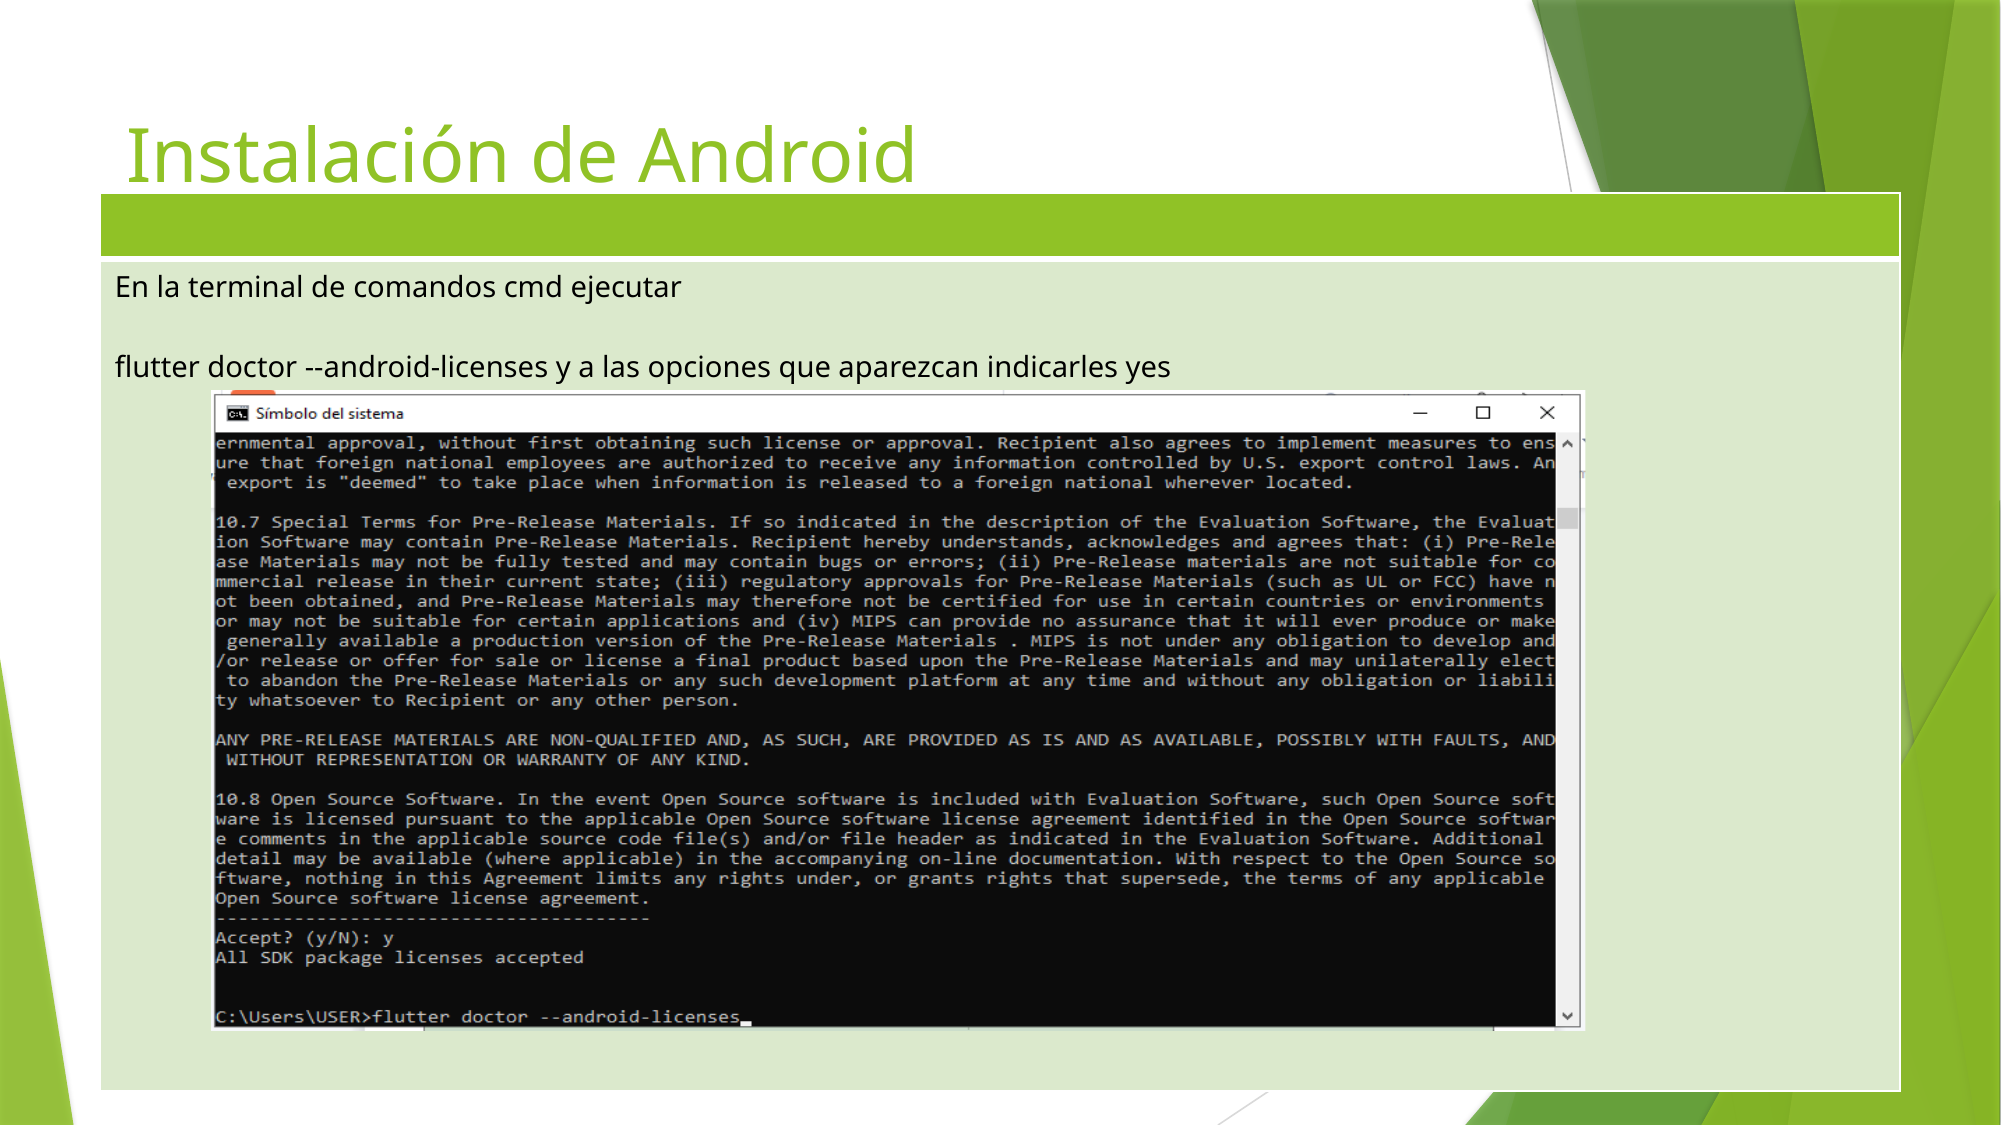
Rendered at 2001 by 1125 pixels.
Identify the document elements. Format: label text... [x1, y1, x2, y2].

text_box [1751, 515, 1931, 576]
table_cell En la terminal de comandos cmd ejecutar flutter doctor --android-licenses y a las opciones que aparezcan indicarles yes [101, 262, 1899, 1090]
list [210, 389, 1586, 1031]
table_header [101, 194, 1899, 256]
title Instalación de Android [111, 99, 1522, 192]
